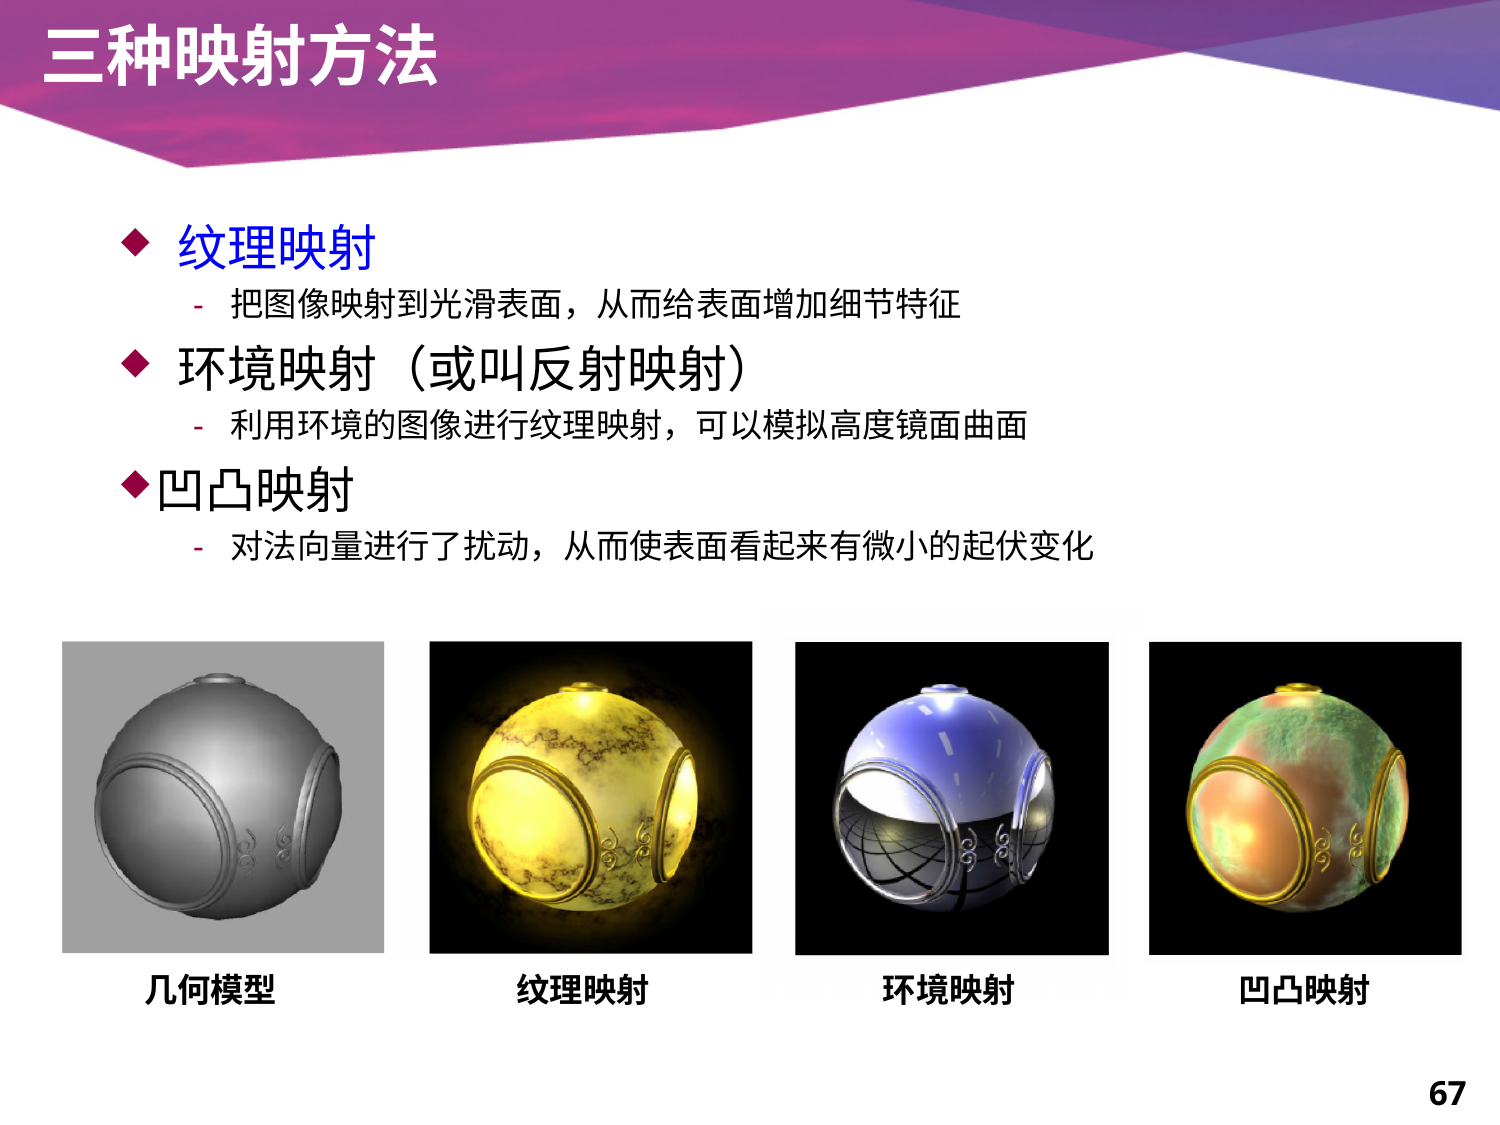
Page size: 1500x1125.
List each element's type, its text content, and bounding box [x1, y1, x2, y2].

text_box 环境映射 [868, 998, 1031, 1017]
slide_number 67 [1384, 1065, 1500, 1125]
list 纹理映射 把图像映射到光滑表面，从而给表面增加细节特征 环境映射（或叫反射映射） 利用环境的图像进行纹理映射，可以模拟高度镜面曲面 凹凸映射 对法向量进行了扰动，从而使表面看起来有微小的起伏变化 [103, 216, 1397, 636]
picture [0, 0, 1500, 1125]
title 三种映射方法 [25, 15, 1320, 104]
text_box 凹凸映射 [1223, 994, 1387, 1017]
text_box 几何模型 [129, 963, 293, 1017]
text_box 纹理映射 [501, 963, 665, 1017]
